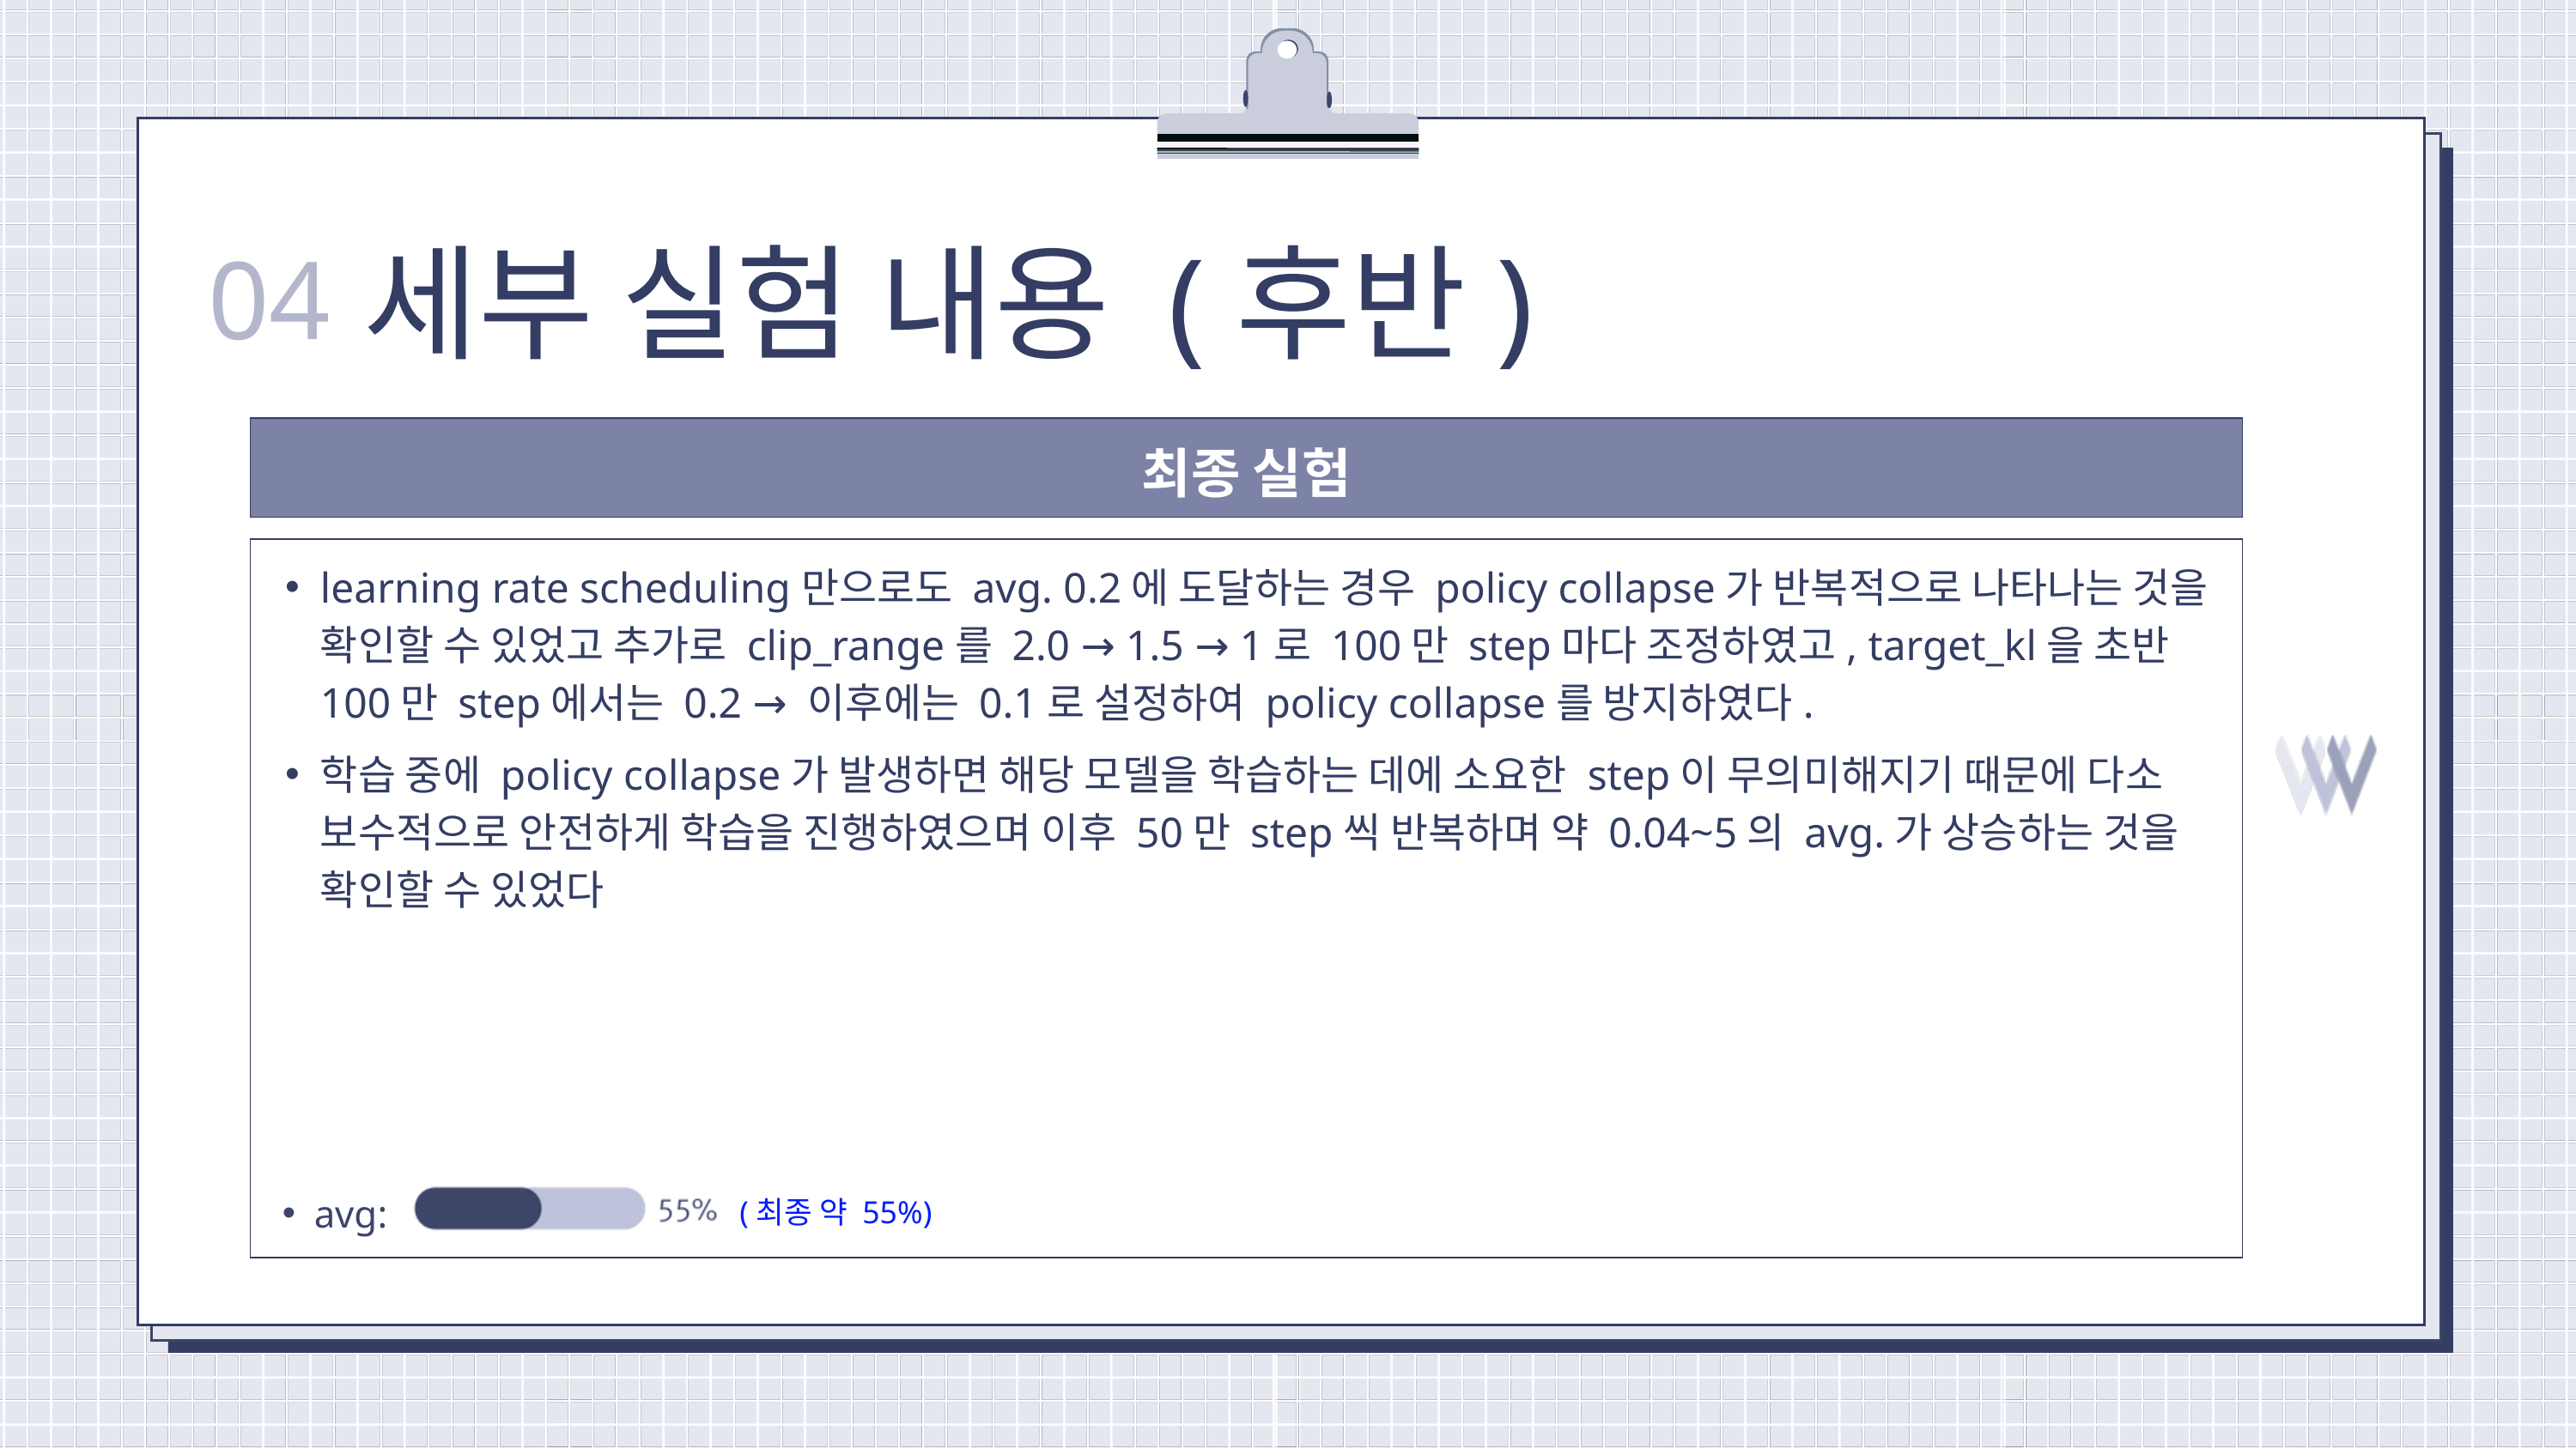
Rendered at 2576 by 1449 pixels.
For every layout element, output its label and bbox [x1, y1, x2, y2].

text_box [2275, 735, 2378, 815]
text_box [250, 417, 2243, 518]
text_box [137, 118, 2454, 1353]
text_box [250, 538, 2243, 1258]
text_box [250, 1187, 957, 1234]
text_box [0, 0, 2576, 1449]
text_box [1157, 27, 1419, 160]
